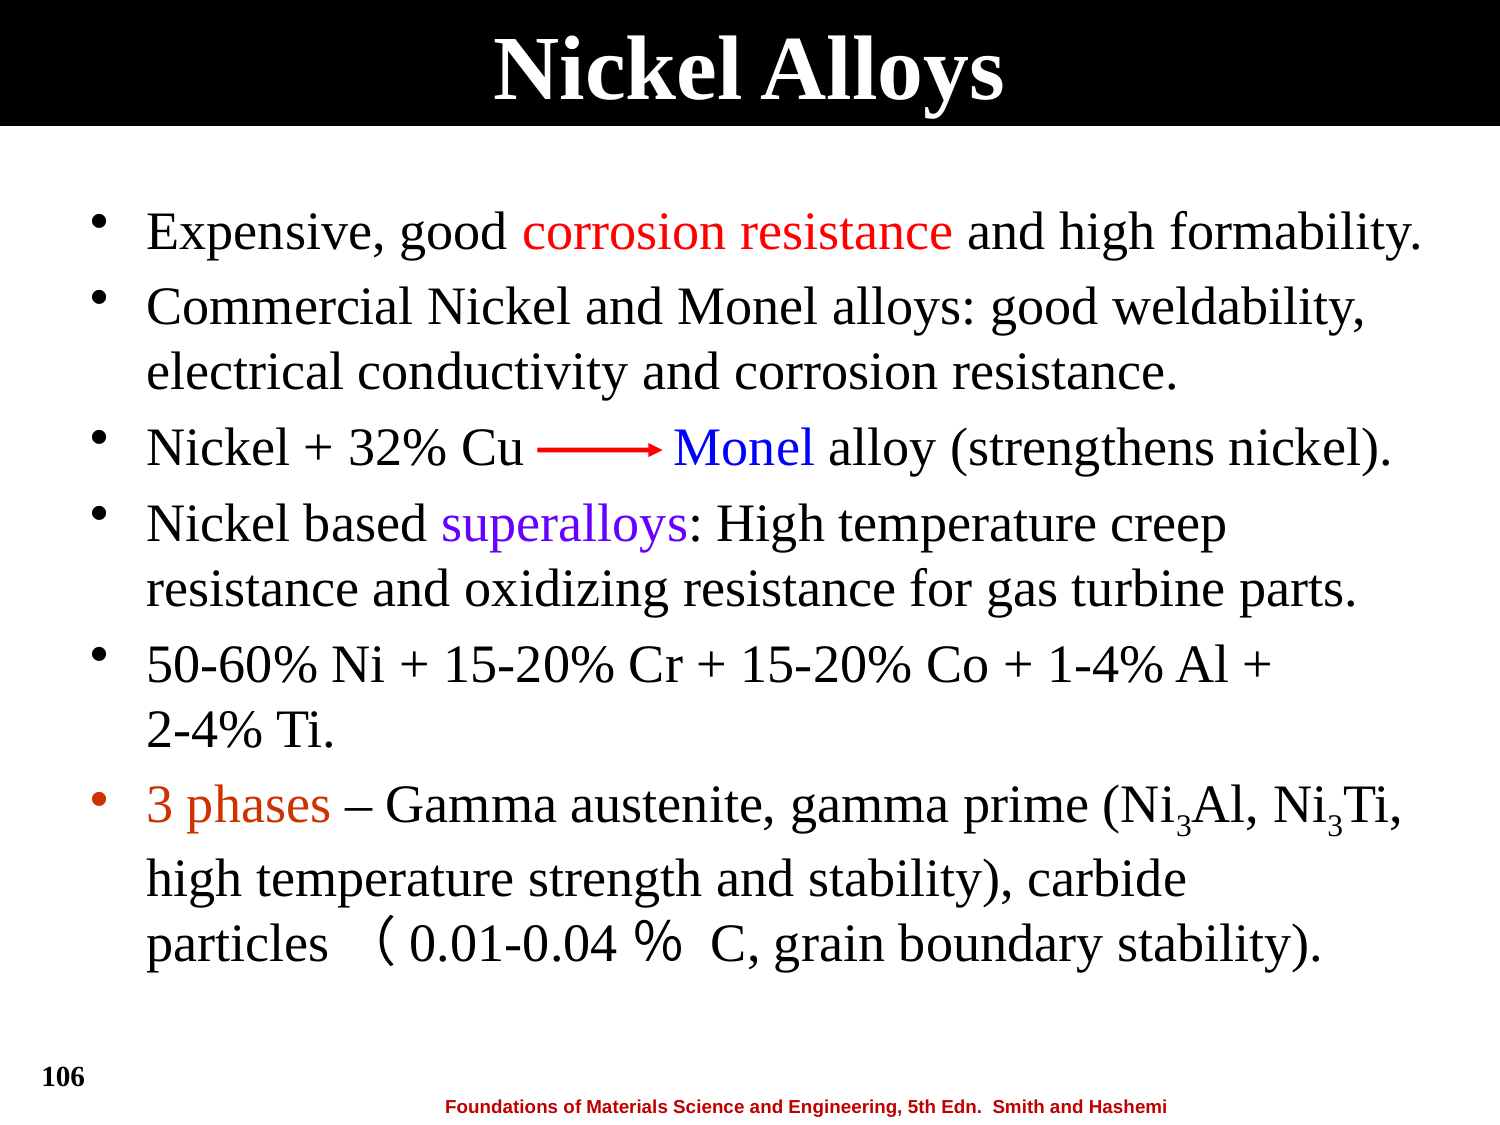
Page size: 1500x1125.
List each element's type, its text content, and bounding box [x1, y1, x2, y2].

list Expensive, good corrosion resistance and high formability. Commercial Nickel and Monel alloys: good weldability, electrical conductivity and corrosion resistance. Nickel + 32% Cu Monel alloy (strengthens nickel). Nickel based superalloys: High temperature creep resistance and oxidizing resistance for gas turbine parts. 50-60% Ni + 15-20% Cr + 15-20% Co + 1-4% Al + 2-4% Ti. 3 phases – Gamma austenite, gamma prime (Ni3Al, Ni3Ti, high temperature strength and stability), carbide particles（0.01-0.04％ C, grain boundary stability). [75, 187, 1450, 1050]
text_box [537, 443, 663, 457]
slide_number 106 [0, 1049, 101, 1125]
title Nickel Alloys [0, 0, 1500, 126]
